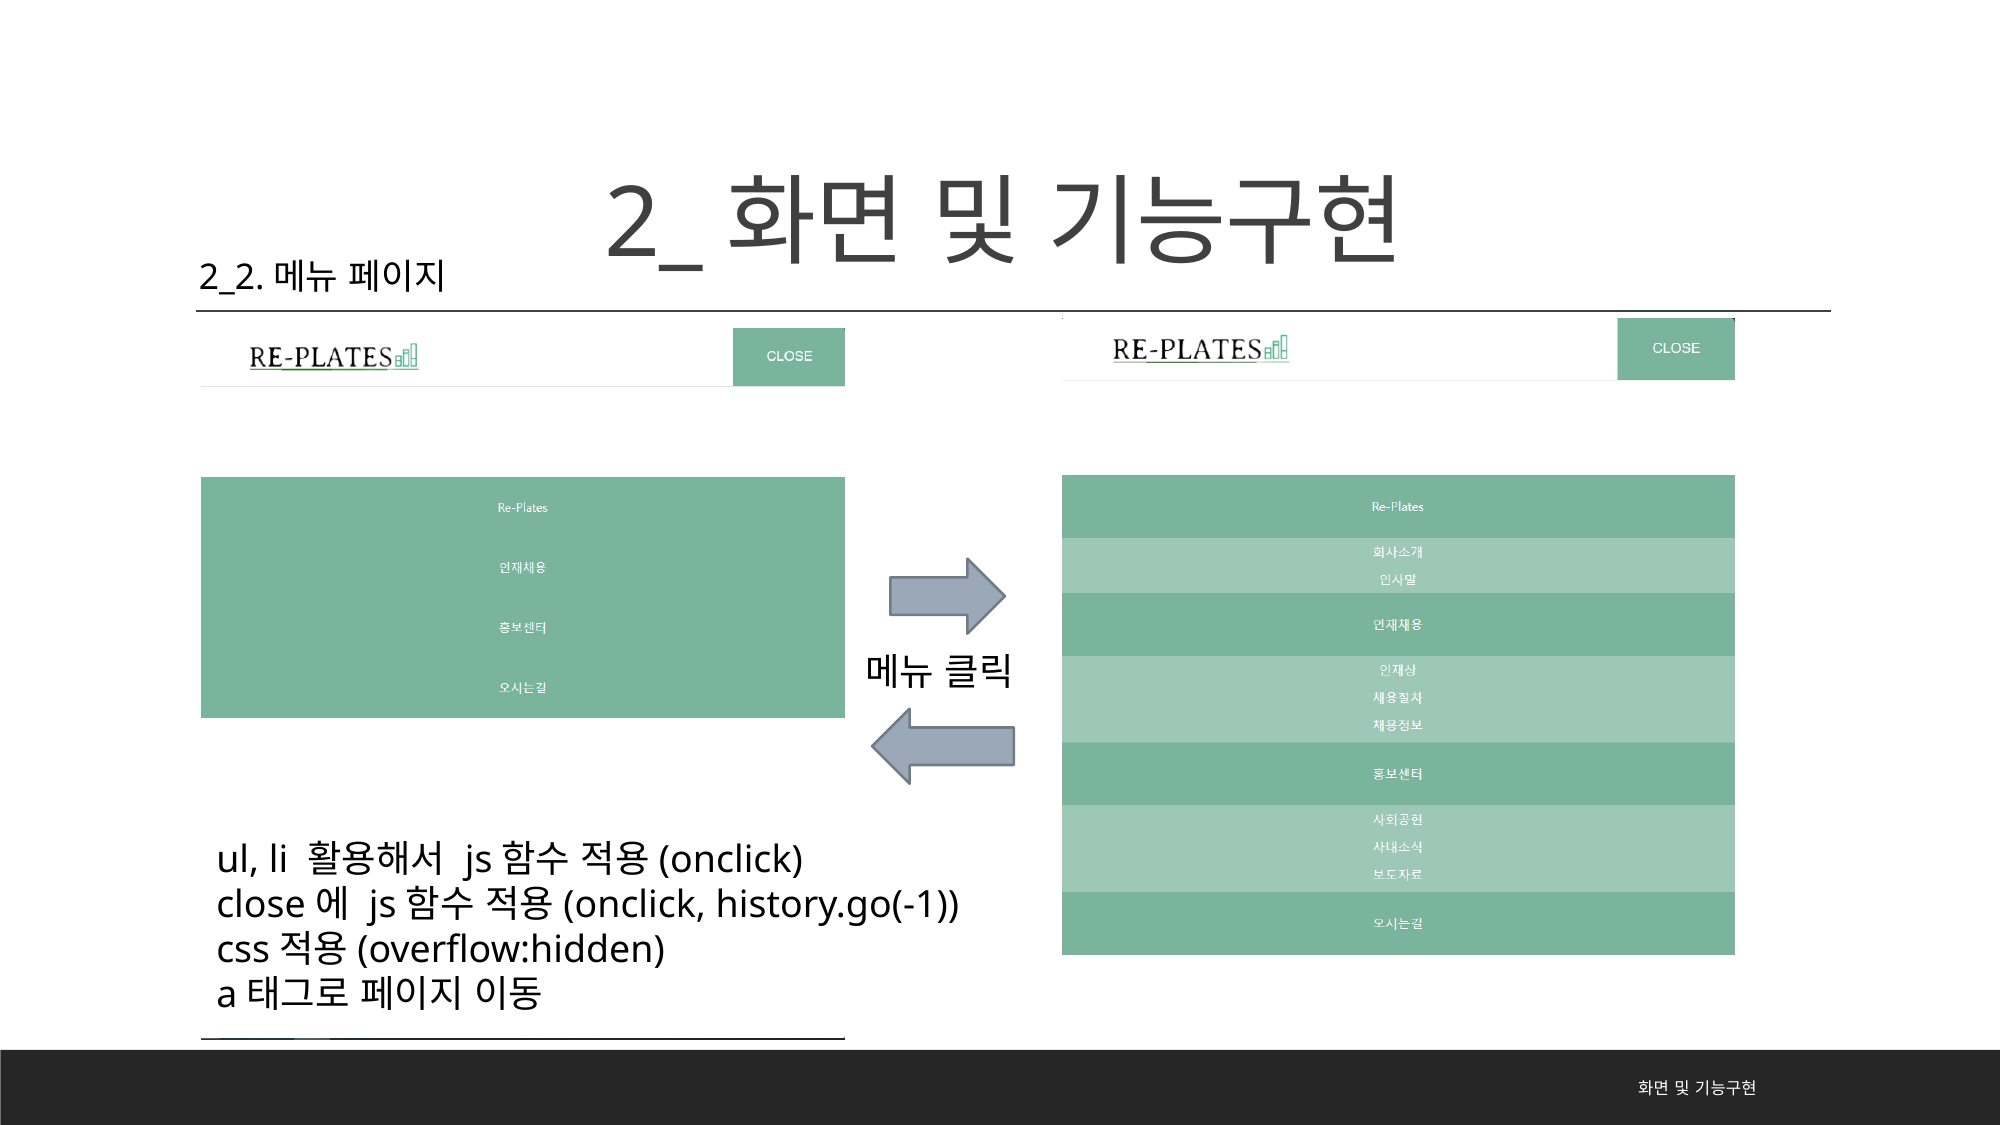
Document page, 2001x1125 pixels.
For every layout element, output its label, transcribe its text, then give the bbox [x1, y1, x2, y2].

text_box 메뉴 클릭 [853, 640, 1056, 701]
text_box [871, 707, 1016, 785]
title 2_화면 및 기능구현 [179, 47, 1830, 285]
list 2_2.메뉴 페이지 [165, 246, 657, 476]
text_box [889, 557, 1006, 635]
picture [201, 327, 845, 1041]
slide_number 화면 및 기능구현 [1348, 1057, 1773, 1118]
text_box ul, li 활용해서 js함수 적용(onclick) close에 js함수 적용(onclick, history.go(-1)) css적용(overflow:hidden) a태그로 페이지 이동 [853, 827, 1000, 1022]
picture [1061, 317, 1735, 1041]
